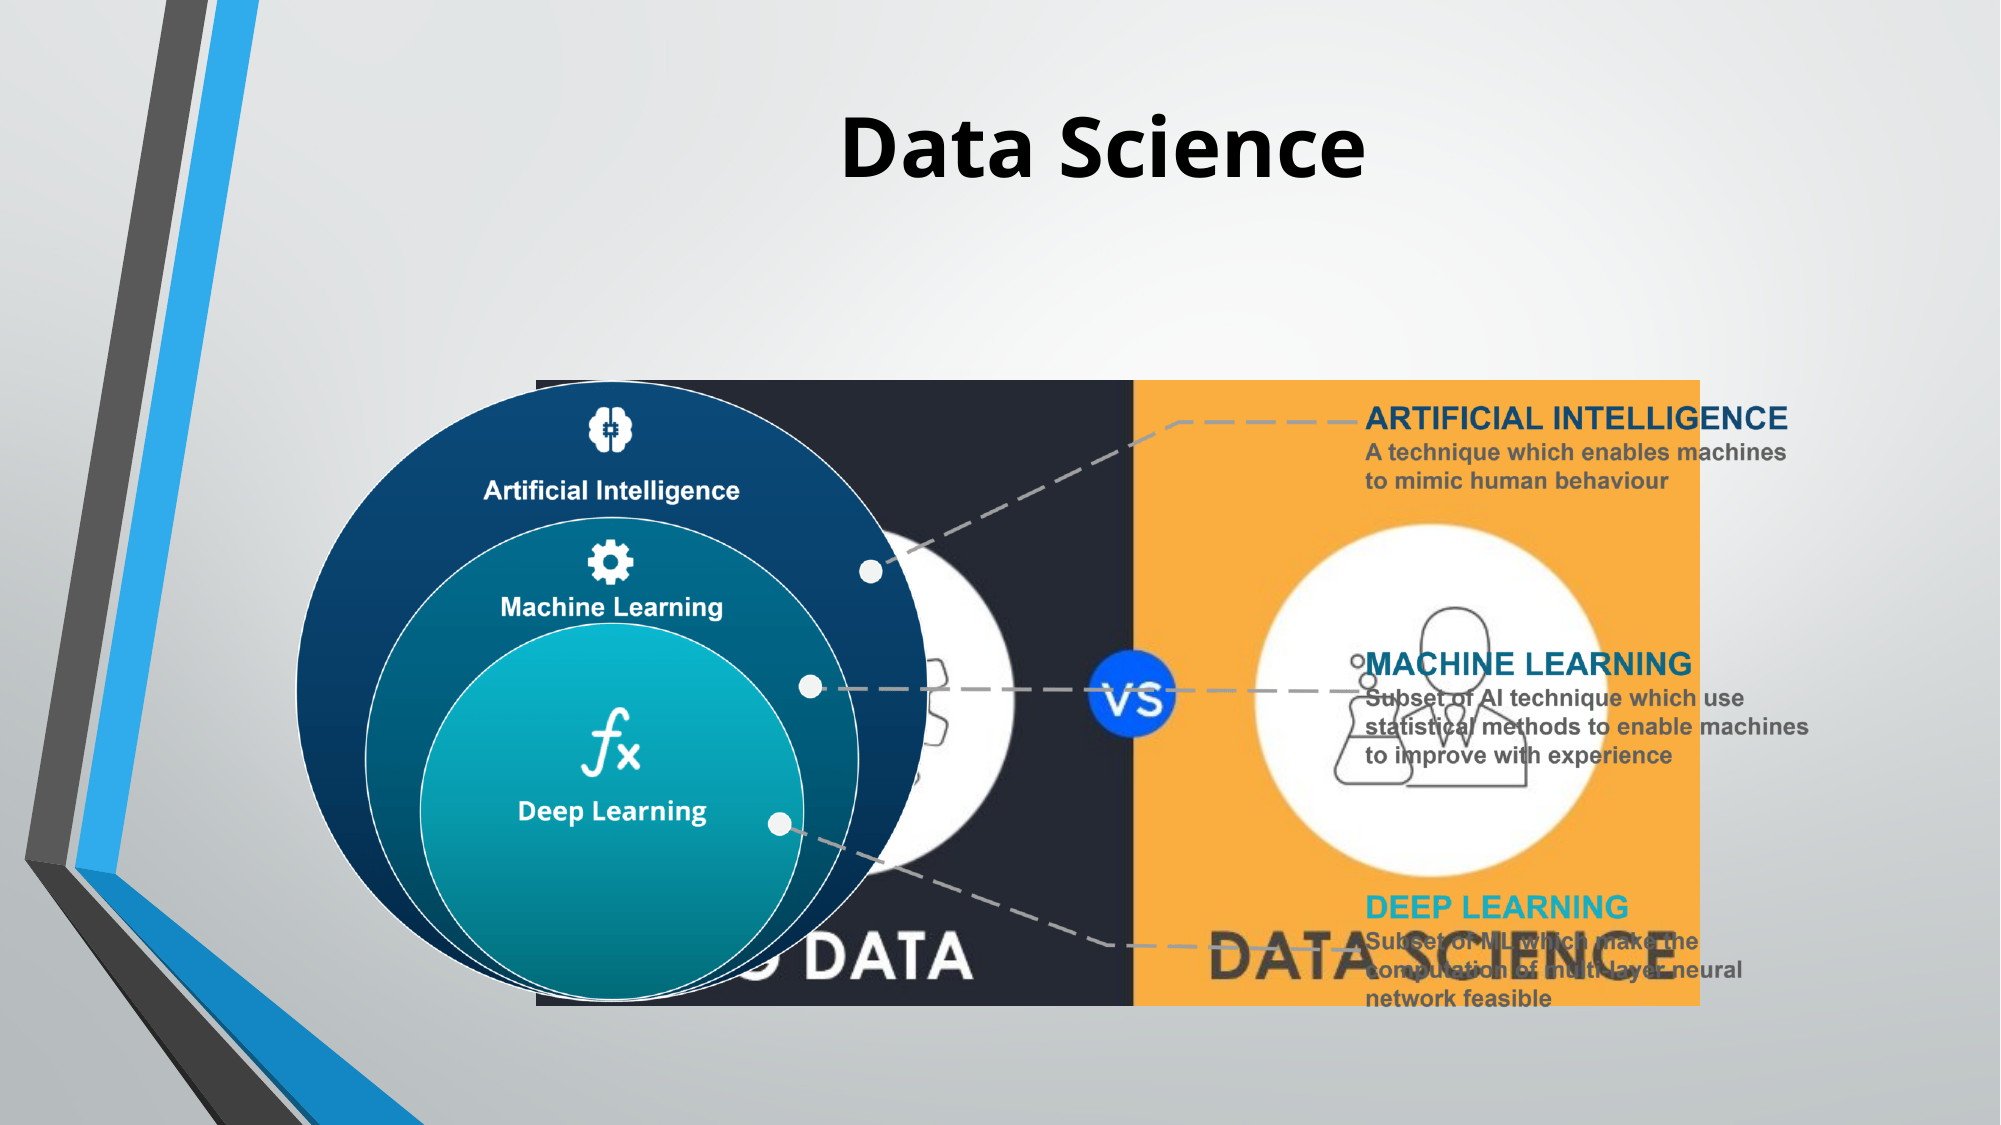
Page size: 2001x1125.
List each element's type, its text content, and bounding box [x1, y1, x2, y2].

picture [295, 379, 1830, 1026]
title Data Science [282, 0, 1926, 288]
